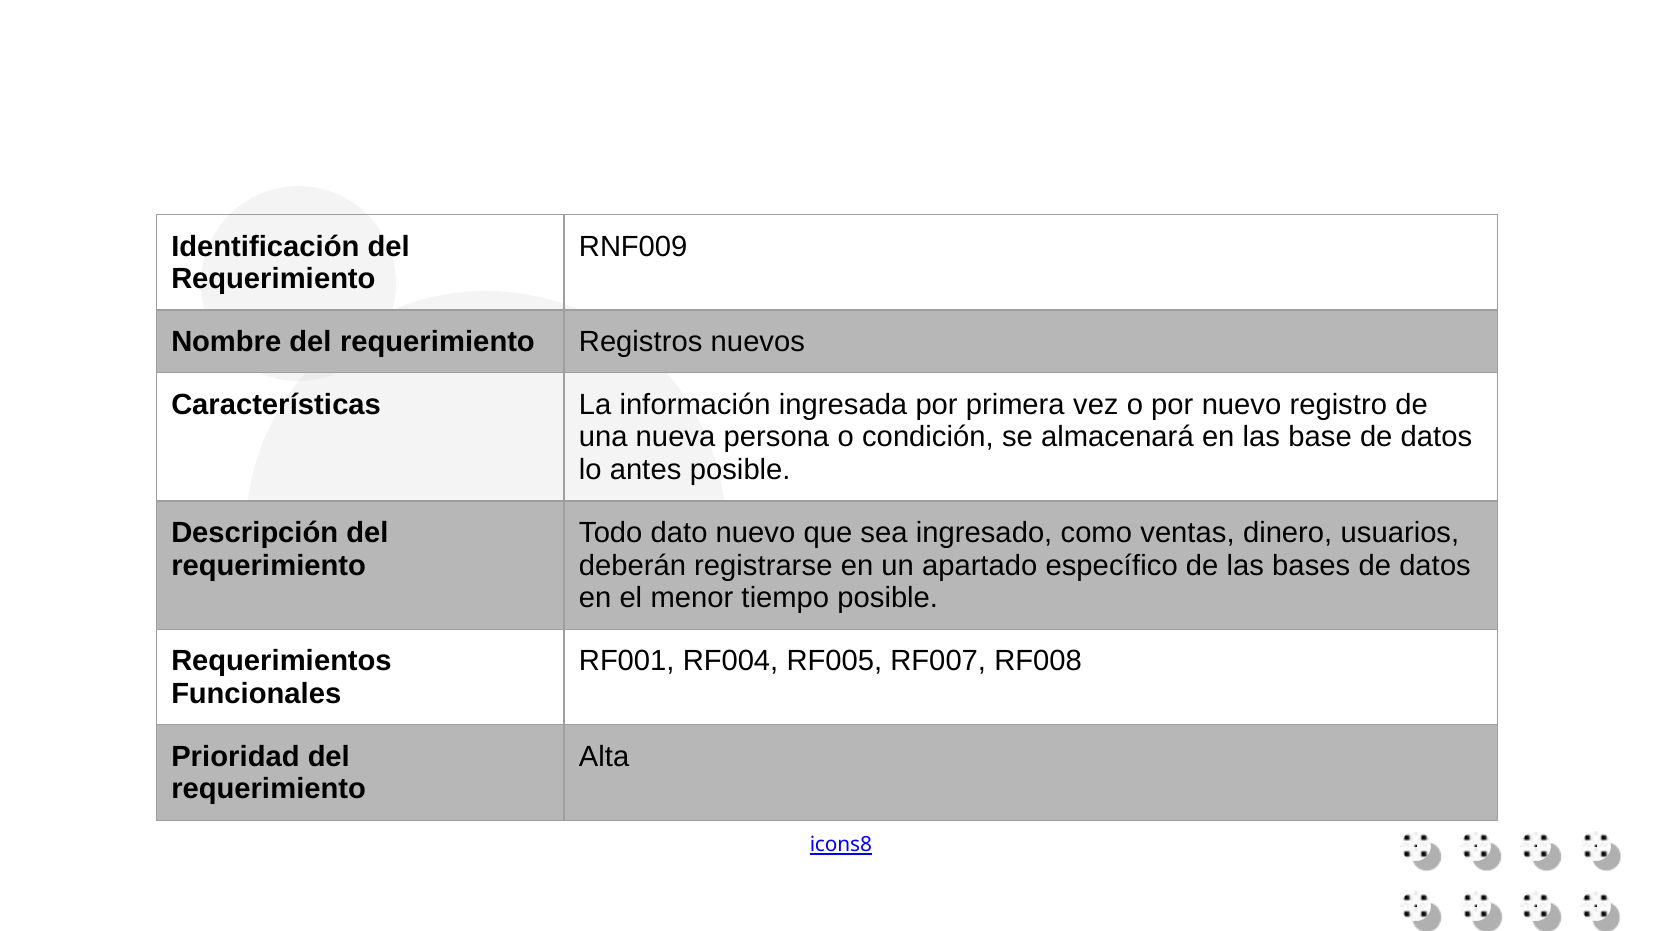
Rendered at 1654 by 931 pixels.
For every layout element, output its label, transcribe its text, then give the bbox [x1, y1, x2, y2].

table_cell Registros nuevos [565, 311, 1497, 372]
picture [1520, 832, 1551, 862]
table_cell Características [157, 373, 563, 500]
picture [1400, 832, 1431, 862]
picture [1580, 831, 1611, 862]
table_cell Requerimientos Funcionales [157, 630, 563, 724]
table_cell Descripción del requerimiento [157, 502, 563, 629]
table_header Identificación del Requerimiento [157, 215, 563, 309]
table_cell Prioridad del requerimiento [157, 725, 563, 820]
picture [1460, 832, 1491, 862]
picture [713, 129, 1620, 810]
picture [1460, 891, 1491, 922]
table_cell Alta [565, 725, 1497, 820]
table_cell Todo dato nuevo que sea ingresado, como ventas, dinero, usuarios, deberán registrarse en un apartado específico de las bases de datos en el menor tiempo posible. [565, 502, 1497, 629]
picture [1520, 891, 1551, 922]
table_cell Nombre del requerimiento [157, 311, 563, 372]
table_cell La información ingresada por primera vez o por nuevo registro de una nueva persona o condición, se almacenará en las base de datos lo antes posible. [565, 373, 1497, 500]
text_box [786, 132, 1578, 832]
table_cell RF001, RF004, RF005, RF007, RF008 [565, 630, 1497, 724]
picture [1580, 891, 1611, 922]
table_header RNF009 [565, 215, 1497, 309]
picture [1400, 891, 1431, 922]
